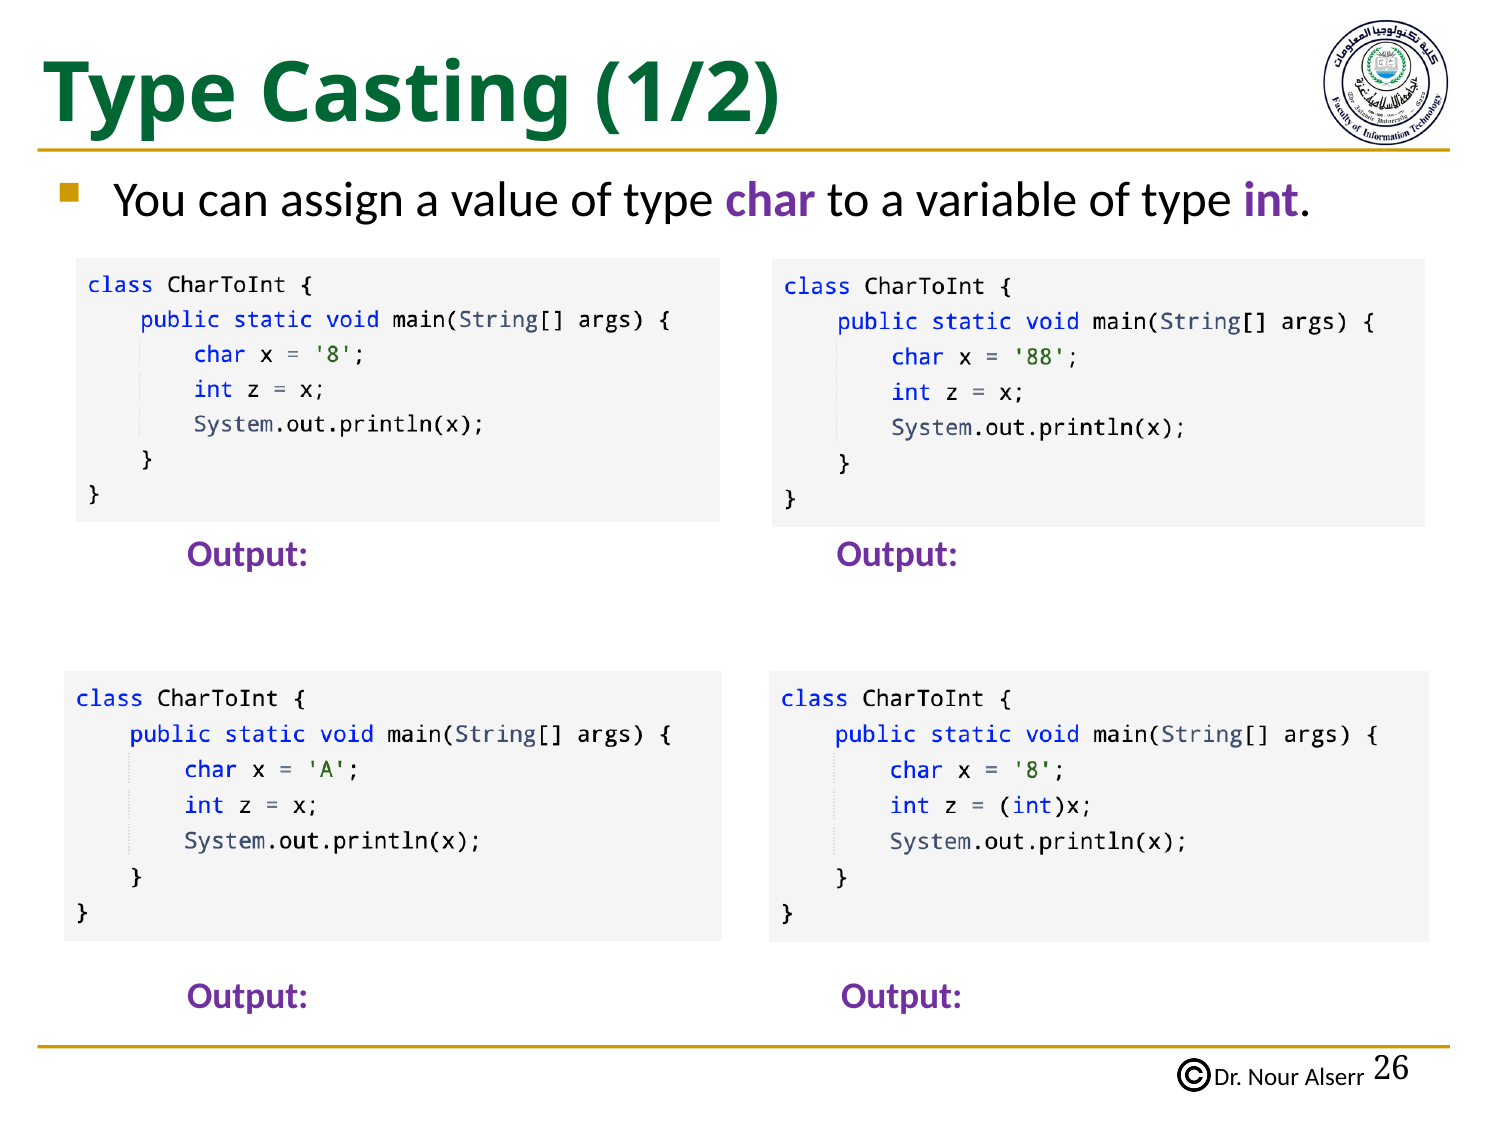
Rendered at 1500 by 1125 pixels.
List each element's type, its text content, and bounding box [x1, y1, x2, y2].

picture [64, 671, 723, 941]
picture [1321, 18, 1450, 30]
text_box Output: [821, 535, 974, 582]
title Type Casting (1/2) [26, 30, 1461, 207]
text_box You can assign a value of type char to a variable of type int. [42, 159, 1455, 455]
slide_number 26 [1074, 1023, 1426, 1100]
picture [772, 258, 1426, 527]
picture [768, 671, 1429, 942]
text_box Output: [172, 530, 324, 582]
text_box Output: [172, 963, 324, 1024]
picture [76, 258, 720, 522]
text_box Output: [826, 963, 978, 1024]
